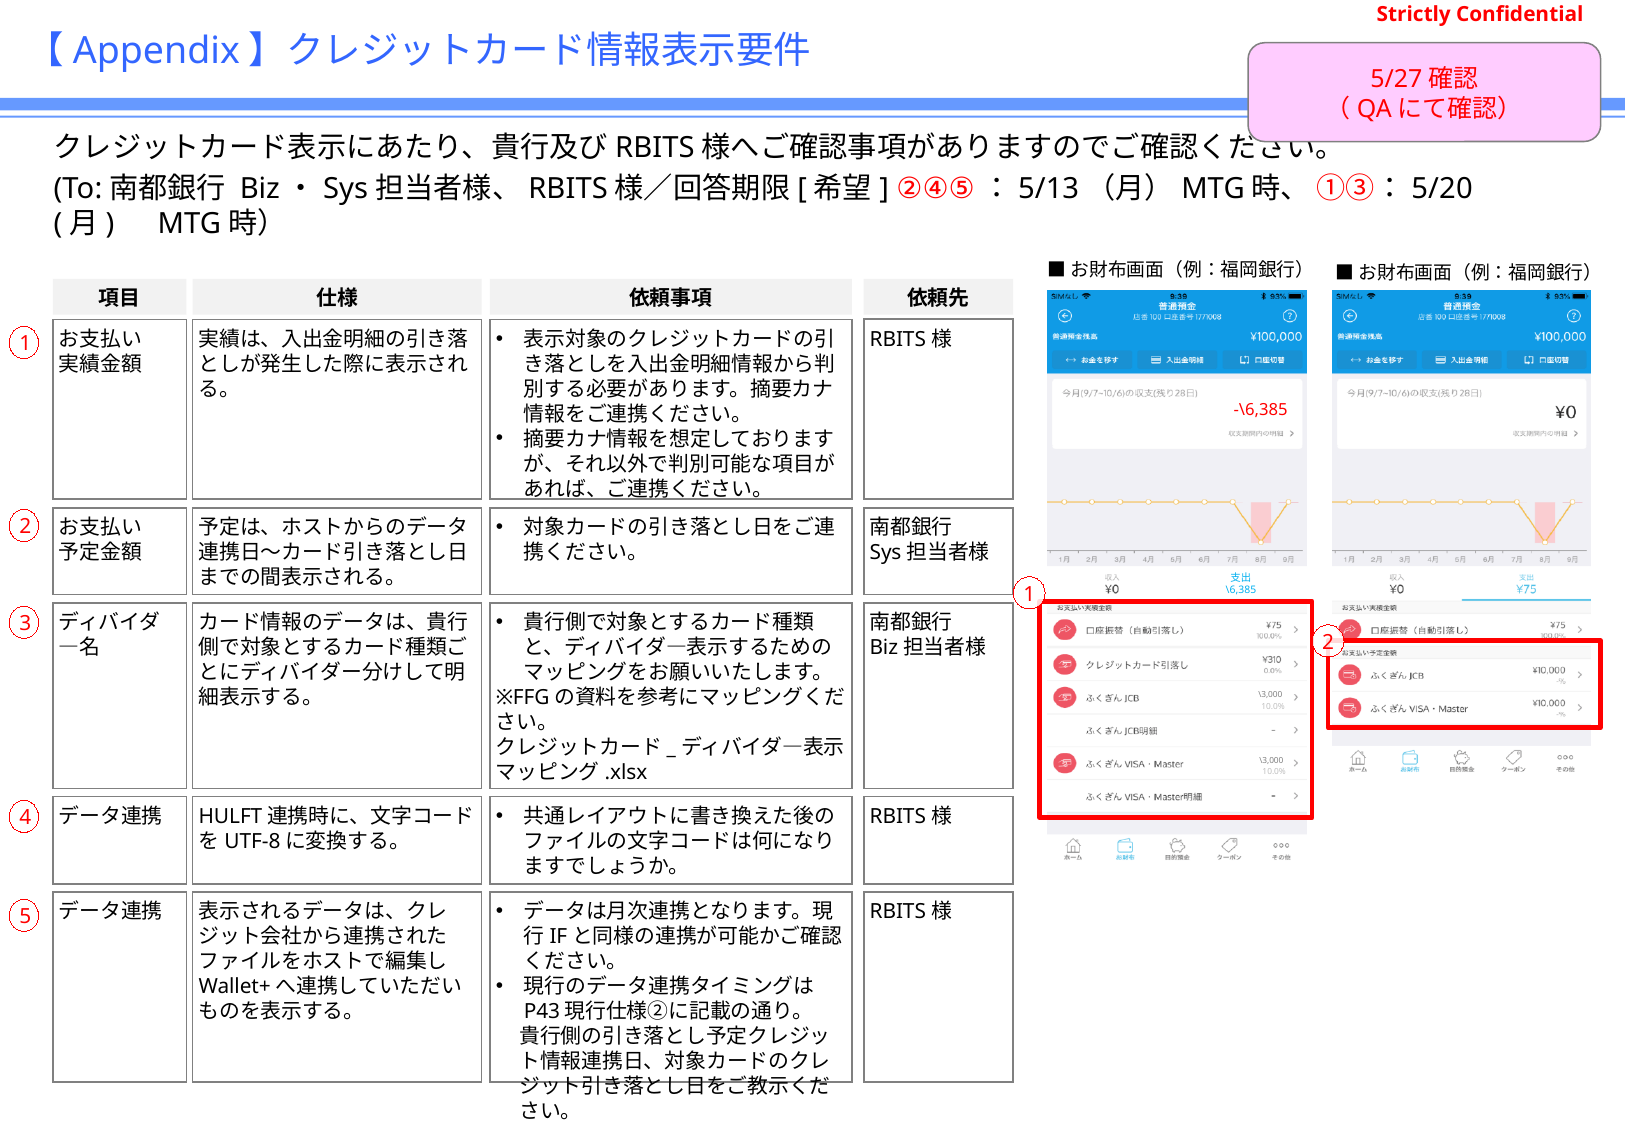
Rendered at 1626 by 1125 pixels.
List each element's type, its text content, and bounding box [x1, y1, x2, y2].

text_box 5/27確認 （QAにて確認） [1248, 42, 1601, 142]
text_box 項目 [52, 278, 187, 315]
text_box 予定は、ホストからのデータ連携日～カード引き落とし日までの間表示される。 [192, 507, 482, 595]
text_box 南都銀行 Sys担当者様 [863, 507, 1014, 595]
text_box 2 [9, 509, 39, 542]
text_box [1331, 290, 1592, 774]
title 【Appendix】クレジットカード情報表示要件 [11, 9, 1569, 87]
text_box お支払い 実績金額 [52, 319, 187, 500]
text_box RBITS様 [863, 319, 1014, 499]
list クレジットカード表示にあたり、貴行及びRBITS様へご確認事項がありますのでご確認ください。 (To:南都銀行 Biz・Sys担当者様、RBITS様／回答期限[希望] ②④⑤：5/13（月）MTG時、 ①③：5/20 (月) MTG時） [38, 120, 1587, 216]
text_box 3 [9, 606, 39, 639]
text_box 1 [9, 326, 39, 359]
text_box データ連携 [52, 796, 187, 884]
text_box お支払い 予定金額 [52, 507, 187, 595]
text_box 5 [9, 899, 39, 932]
text_box 仕様 [192, 278, 482, 315]
text_box 表示対象のクレジットカードの引き落としを入出金明細情報から判別する必要があります。摘要カナ情報をご連携ください。 摘要カナ情報を想定しておりますが、それ以外で判別可能な項目があれば、ご連携ください。 [489, 319, 852, 500]
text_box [1208, 684, 1291, 710]
text_box ■お財布画面（例：福岡銀行） [1032, 250, 1353, 288]
text_box 2 [1312, 624, 1326, 657]
text_box 依頼事項 [489, 278, 852, 315]
text_box 共通レイアウトに書き換えた後のファイルの文字コードは何になりますでしょうか。 [489, 796, 852, 884]
text_box 南都銀行 Biz担当者様 [863, 602, 1014, 789]
text_box [1596, 640, 1601, 728]
text_box HULFT連携時に、文字コードをUTF-8に変換する。 [192, 796, 482, 884]
text_box 表示されるデータは、クレジット会社から連携されたファイルをホストで編集しWallet+へ連携していただいものを表示する。 [192, 892, 482, 1083]
text_box RBITS様 [863, 892, 1014, 1083]
text_box 対象カードの引き落とし日をご連携ください。 [489, 507, 852, 595]
text_box データは月次連携となります。現行IFと同様の連携が可能かご確認ください。 現行のデータ連携タイミングはP43現行仕様②に記載の通り。 貴行側の引き落とし予定クレジット情報連携日、対象カードのクレジット引き落とし日をご教示ください。 [489, 892, 852, 1083]
text_box データ連携 [52, 892, 187, 1083]
text_box 依頼先 [863, 278, 1014, 315]
text_box 4 [9, 800, 39, 833]
text_box カード情報のデータは、貴行側で対象とするカード種類ごとにディバイダー分けして明細表示する。 [192, 602, 482, 789]
text_box 1 [1013, 576, 1042, 609]
text_box 実績は、入出金明細の引き落としが発生した際に表示される。 [192, 319, 482, 500]
text_box ディバイダ―名 [52, 602, 187, 789]
text_box 貴行側で対象とするカード種類と、ディバイダ―表示するためのマッピングをお願いいたします。 ※FFGの資料を参考にマッピングください。 クレジットカード_ディバイダ―表示マッピング.xlsx [489, 602, 852, 789]
text_box RBITS様 [863, 796, 1014, 884]
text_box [1209, 749, 1292, 776]
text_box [1047, 290, 1307, 863]
text_box ■お財布画面（例：福岡銀行） [1320, 252, 1625, 291]
